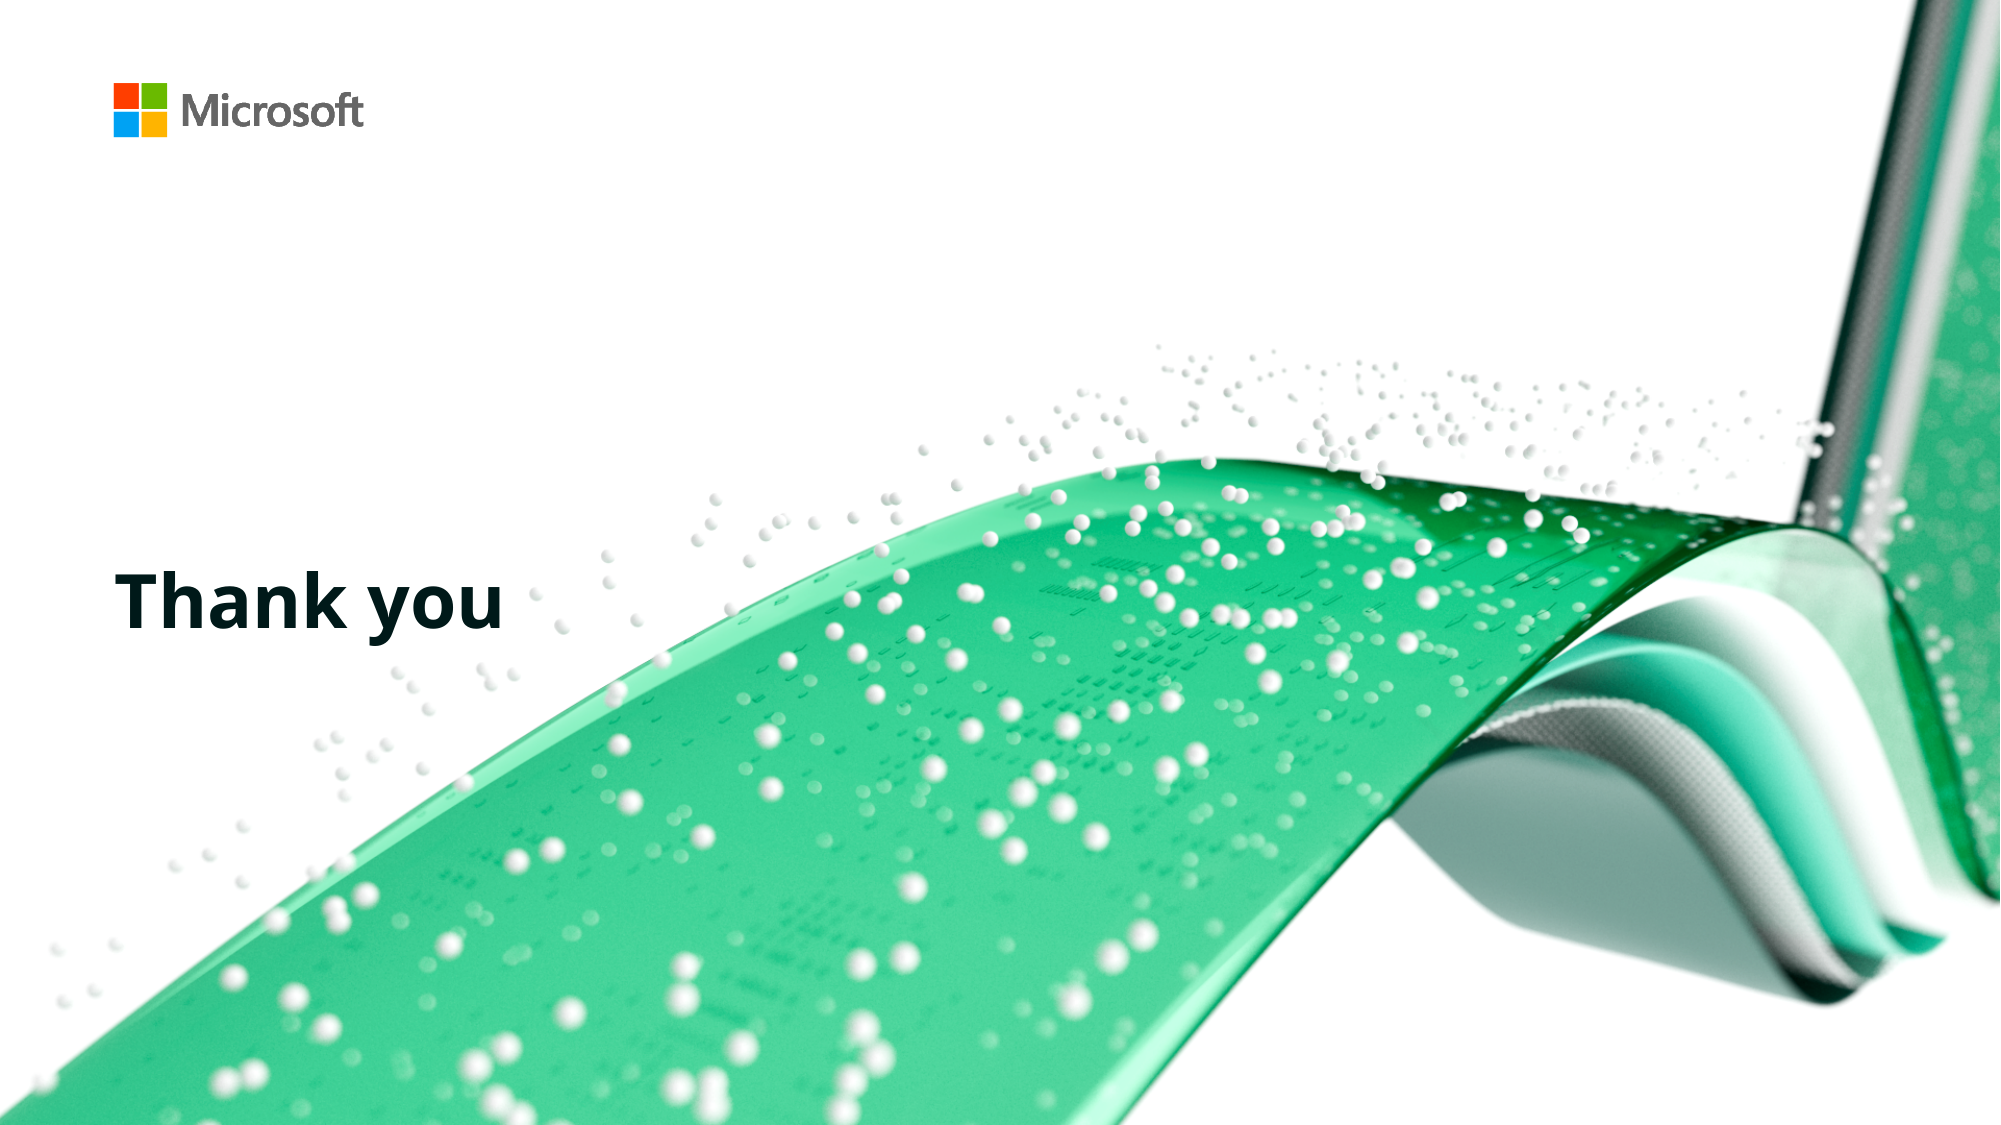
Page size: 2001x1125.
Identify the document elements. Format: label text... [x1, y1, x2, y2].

title Thank you [99, 561, 634, 649]
picture [0, 0, 2000, 1125]
